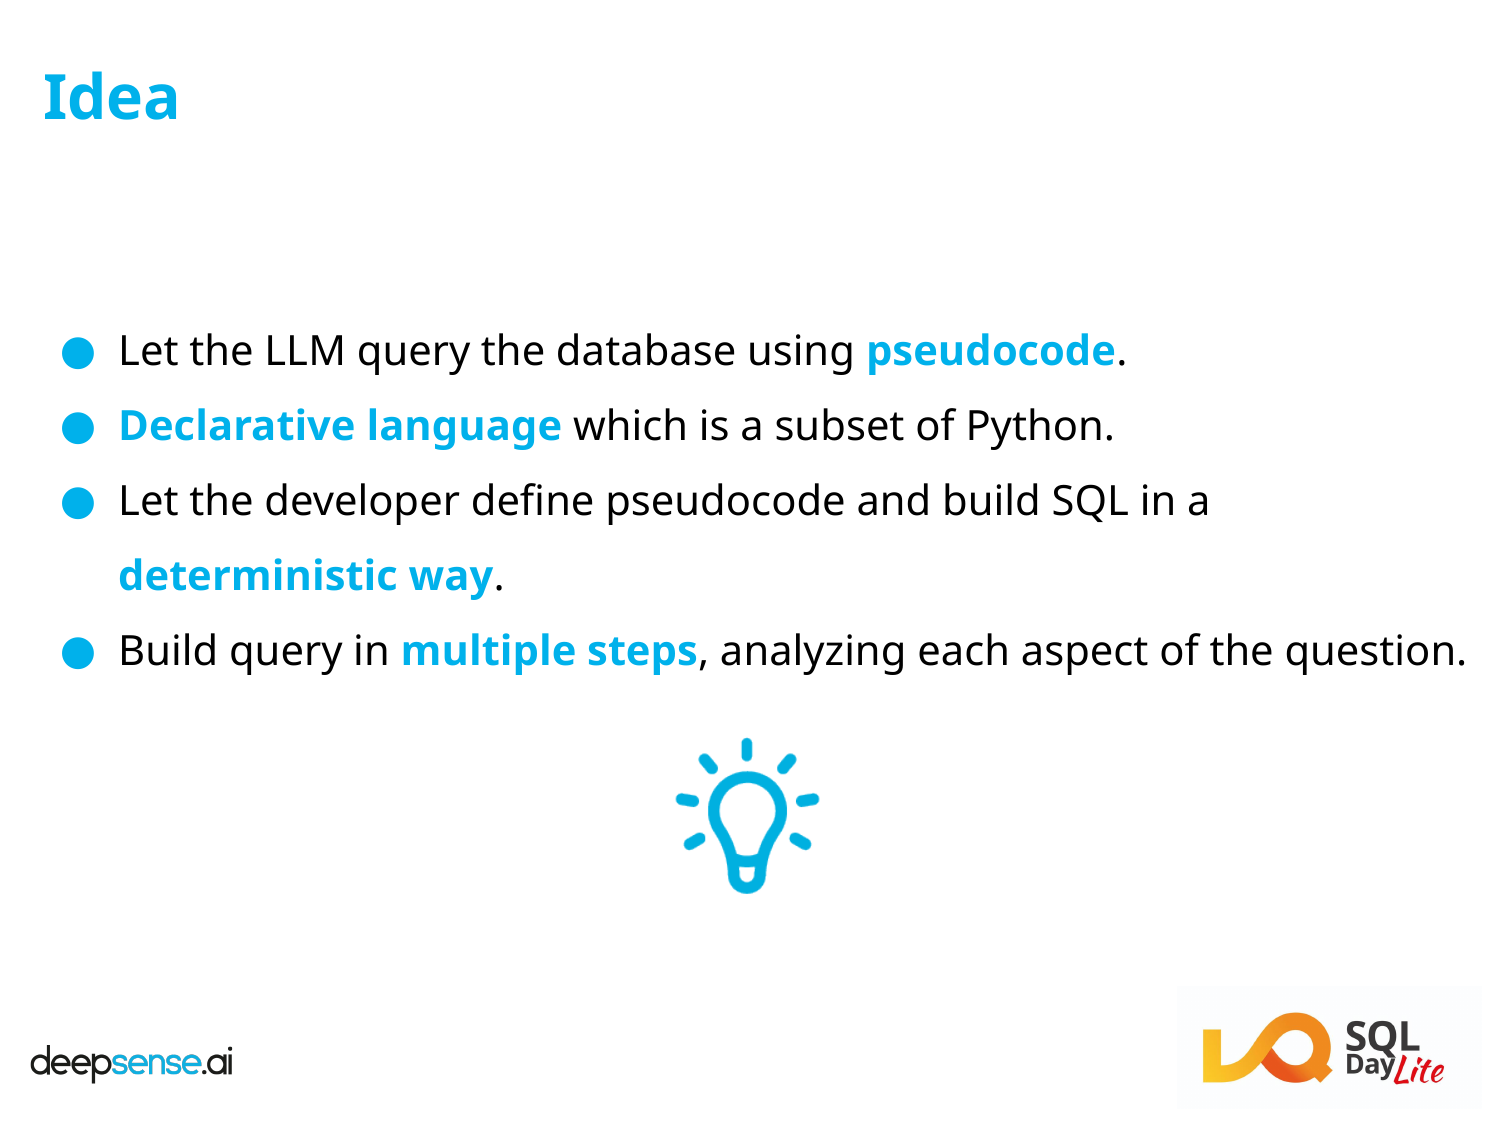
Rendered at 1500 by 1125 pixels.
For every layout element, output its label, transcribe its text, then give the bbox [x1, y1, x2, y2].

title Idea [28, 30, 1426, 156]
list Let the LLM query the database using pseudocode. Declarative language which is a subset of Python. Let the developer define pseudocode and build SQL in a deterministic way. Build query in multiple steps, analyzing each aspect of the question. [28, 283, 1488, 600]
picture [1177, 986, 1482, 1109]
picture [658, 726, 842, 903]
picture [28, 1042, 235, 1087]
